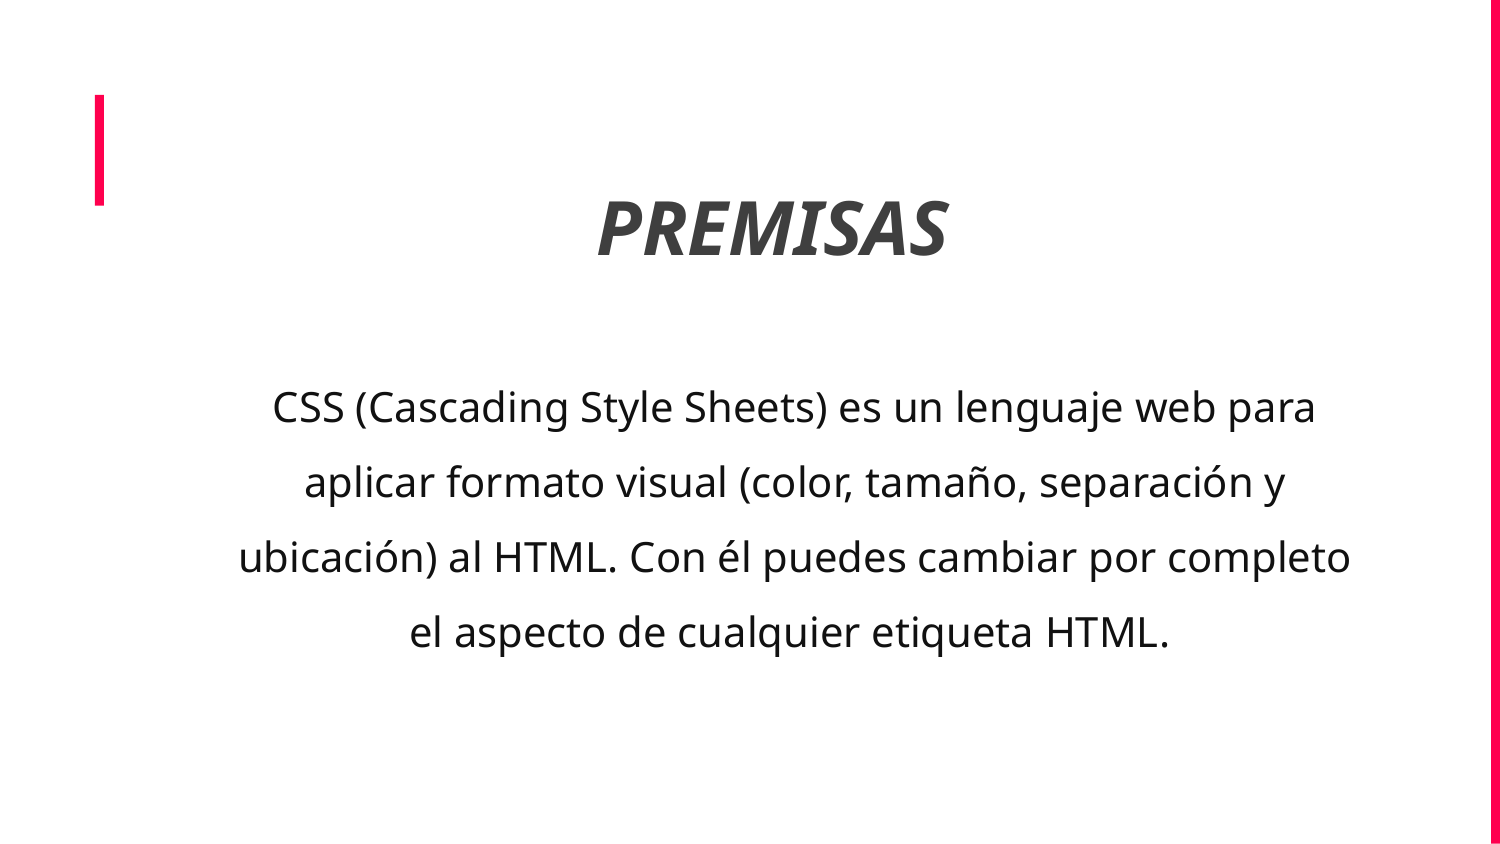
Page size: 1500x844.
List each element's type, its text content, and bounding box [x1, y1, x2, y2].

text_box CSS (Cascading Style Sheets) es un lenguaje web para aplicar formato visual (color, tamaño, separación y ubicación) al HTML. Con él puedes cambiar por completo el aspecto de cualquier etiqueta HTML. [201, 340, 1389, 624]
text_box PREMISAS [238, 165, 1308, 328]
